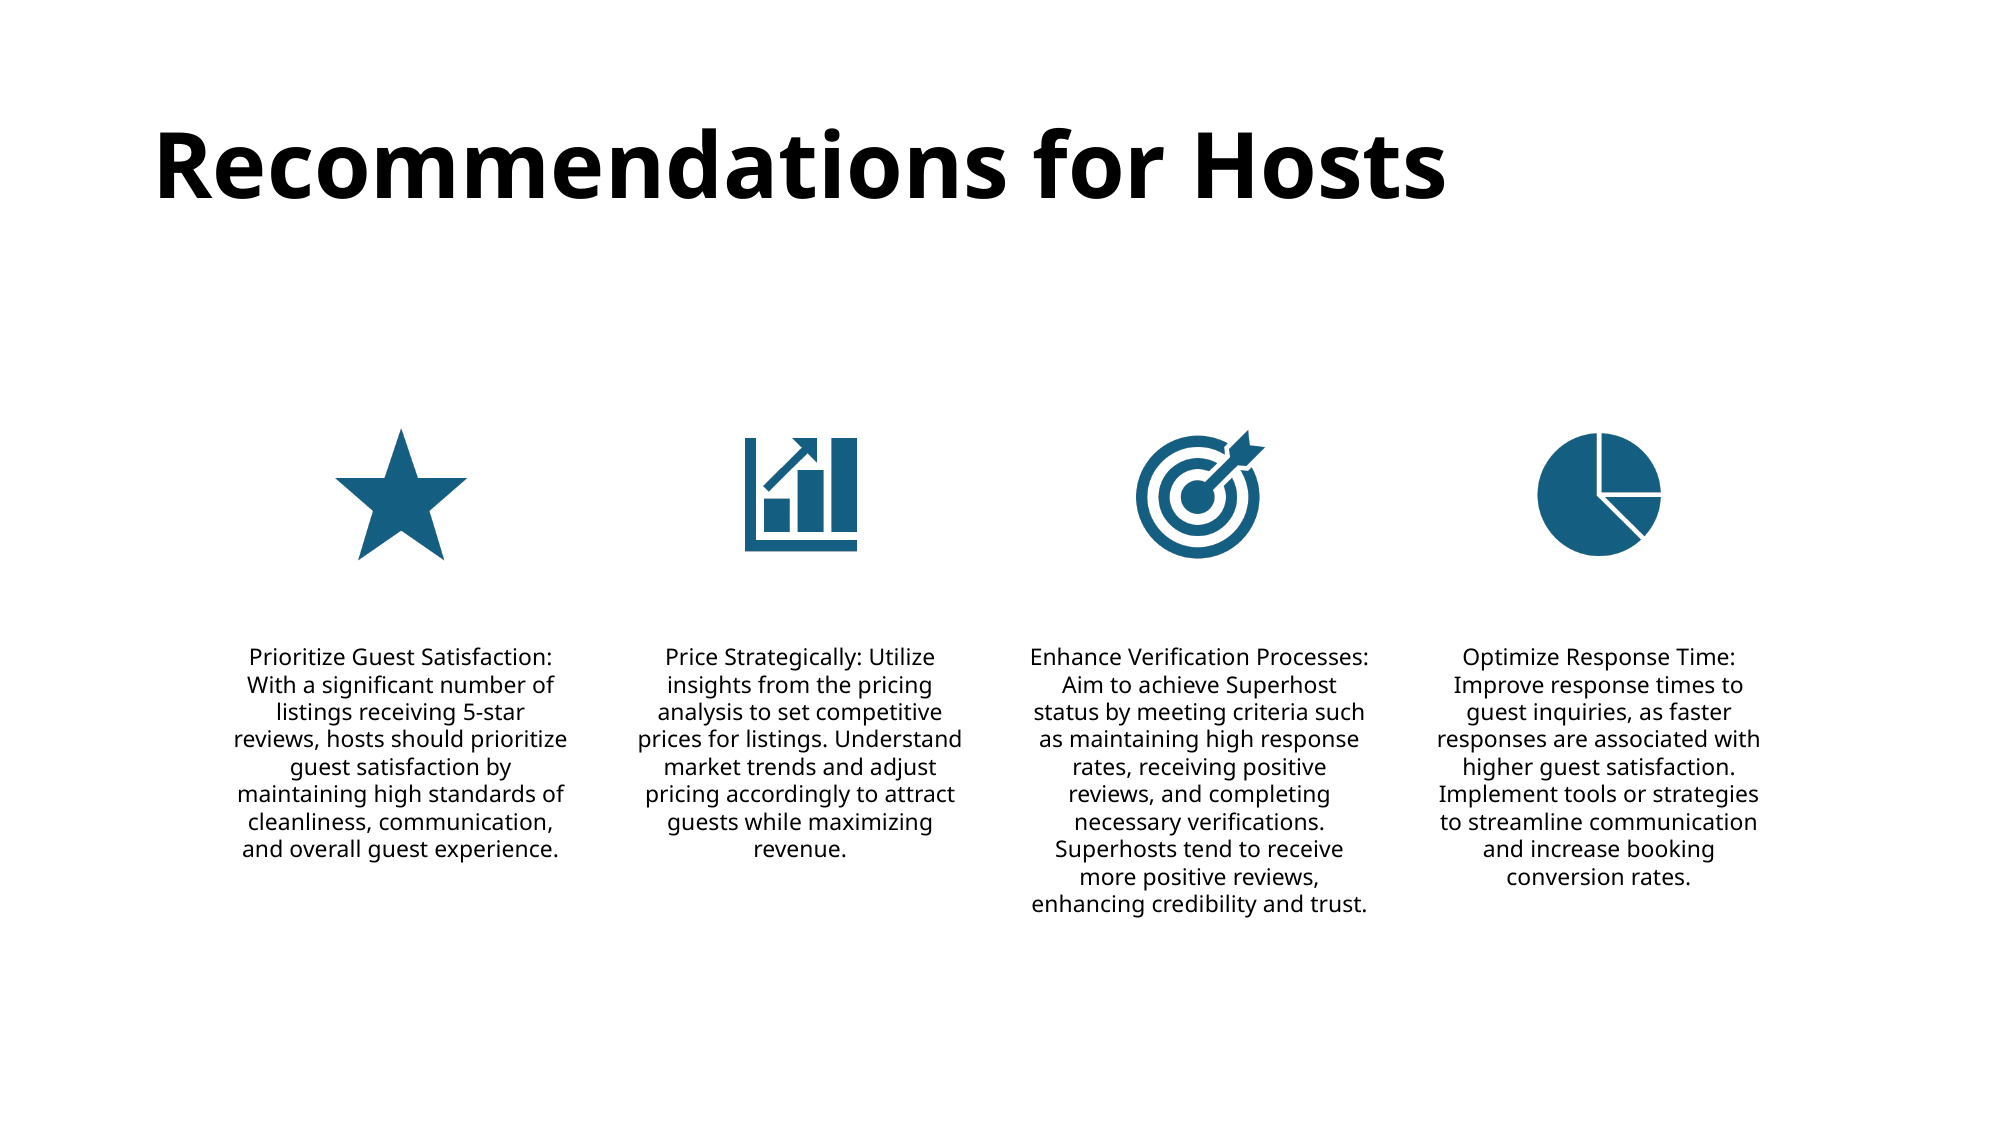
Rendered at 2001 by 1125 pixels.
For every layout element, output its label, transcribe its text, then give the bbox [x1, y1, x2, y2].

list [136, 298, 1863, 1014]
title Recommendations for Hosts [137, 59, 1863, 278]
